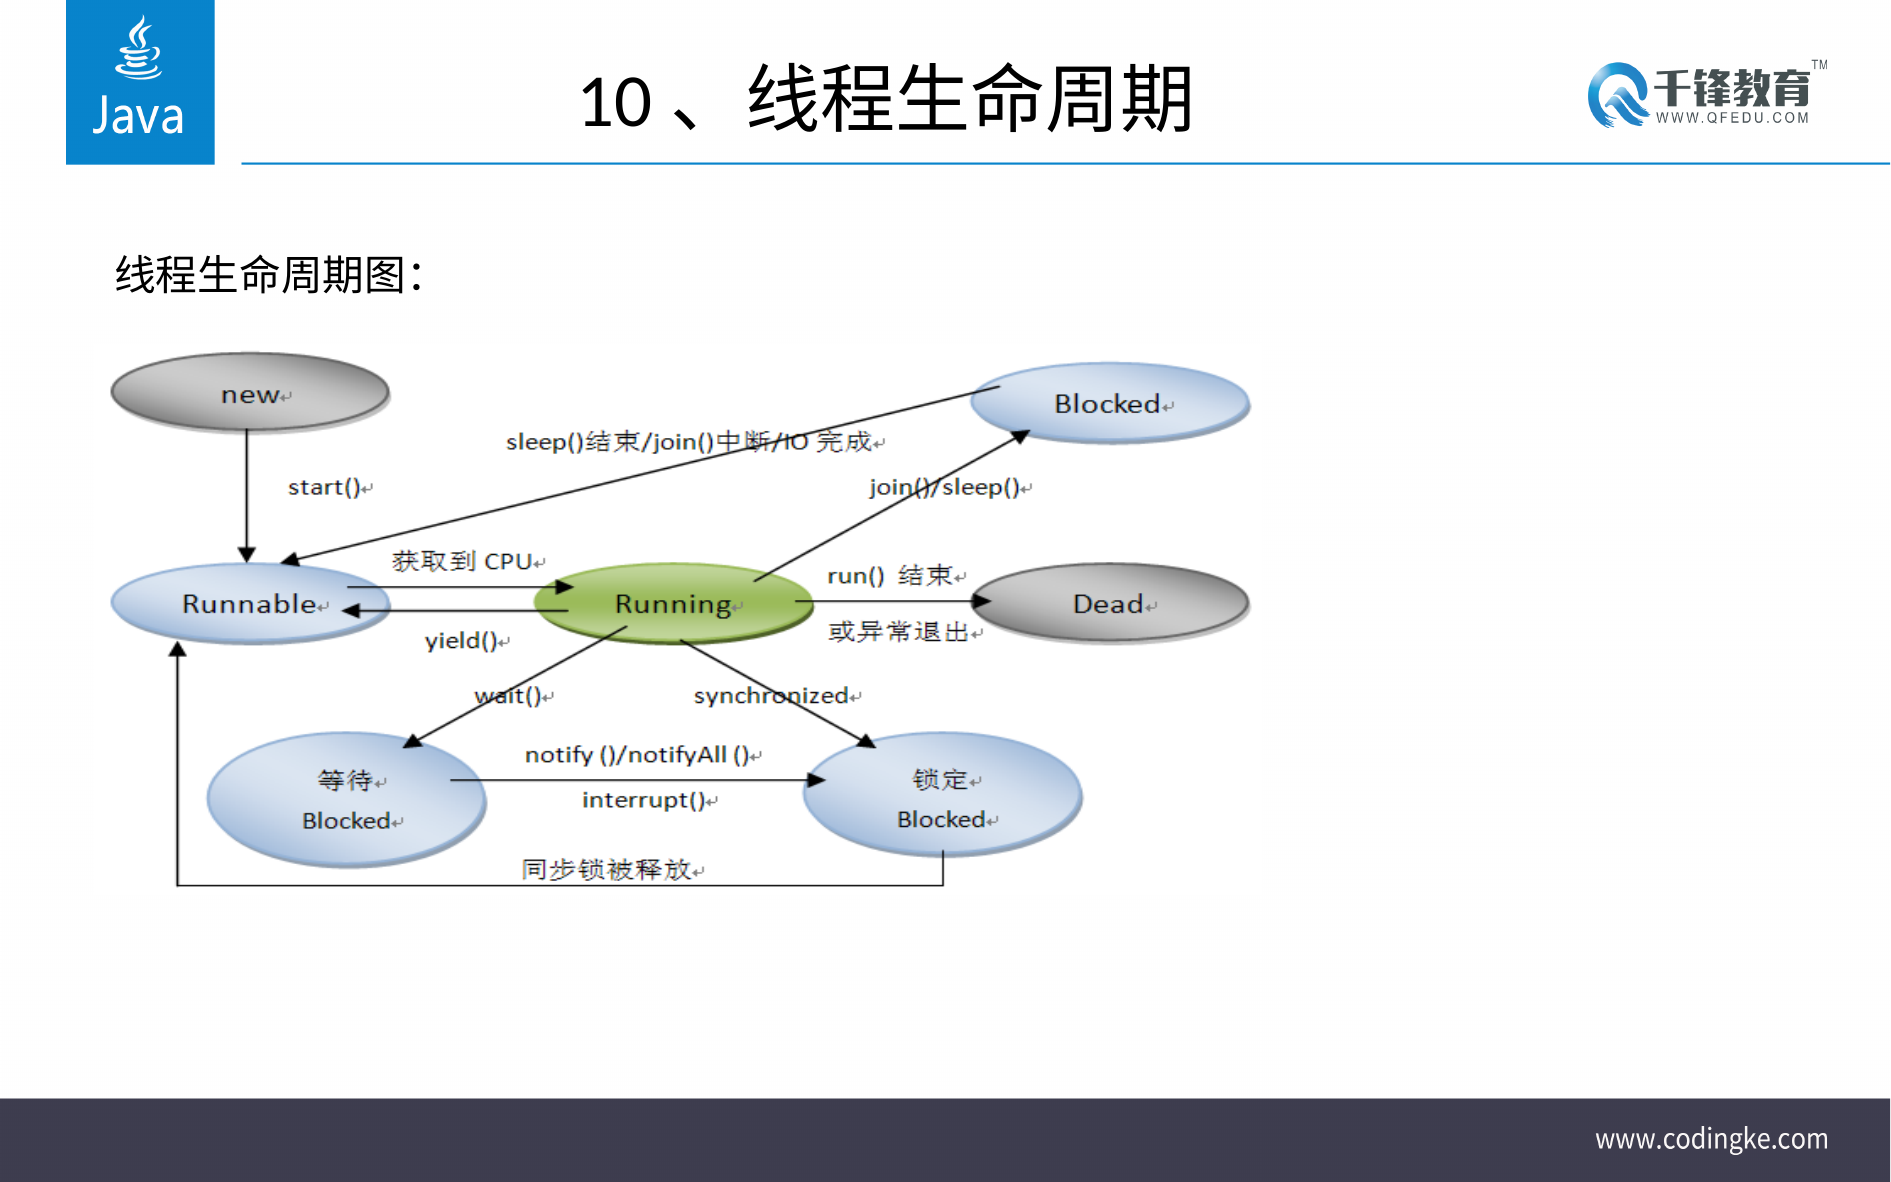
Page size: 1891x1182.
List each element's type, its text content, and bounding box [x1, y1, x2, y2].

list 线程生命周期图： [94, 239, 1796, 1036]
title 10、线程生命周期 [236, 47, 1536, 147]
picture [0, 0, 1891, 1182]
